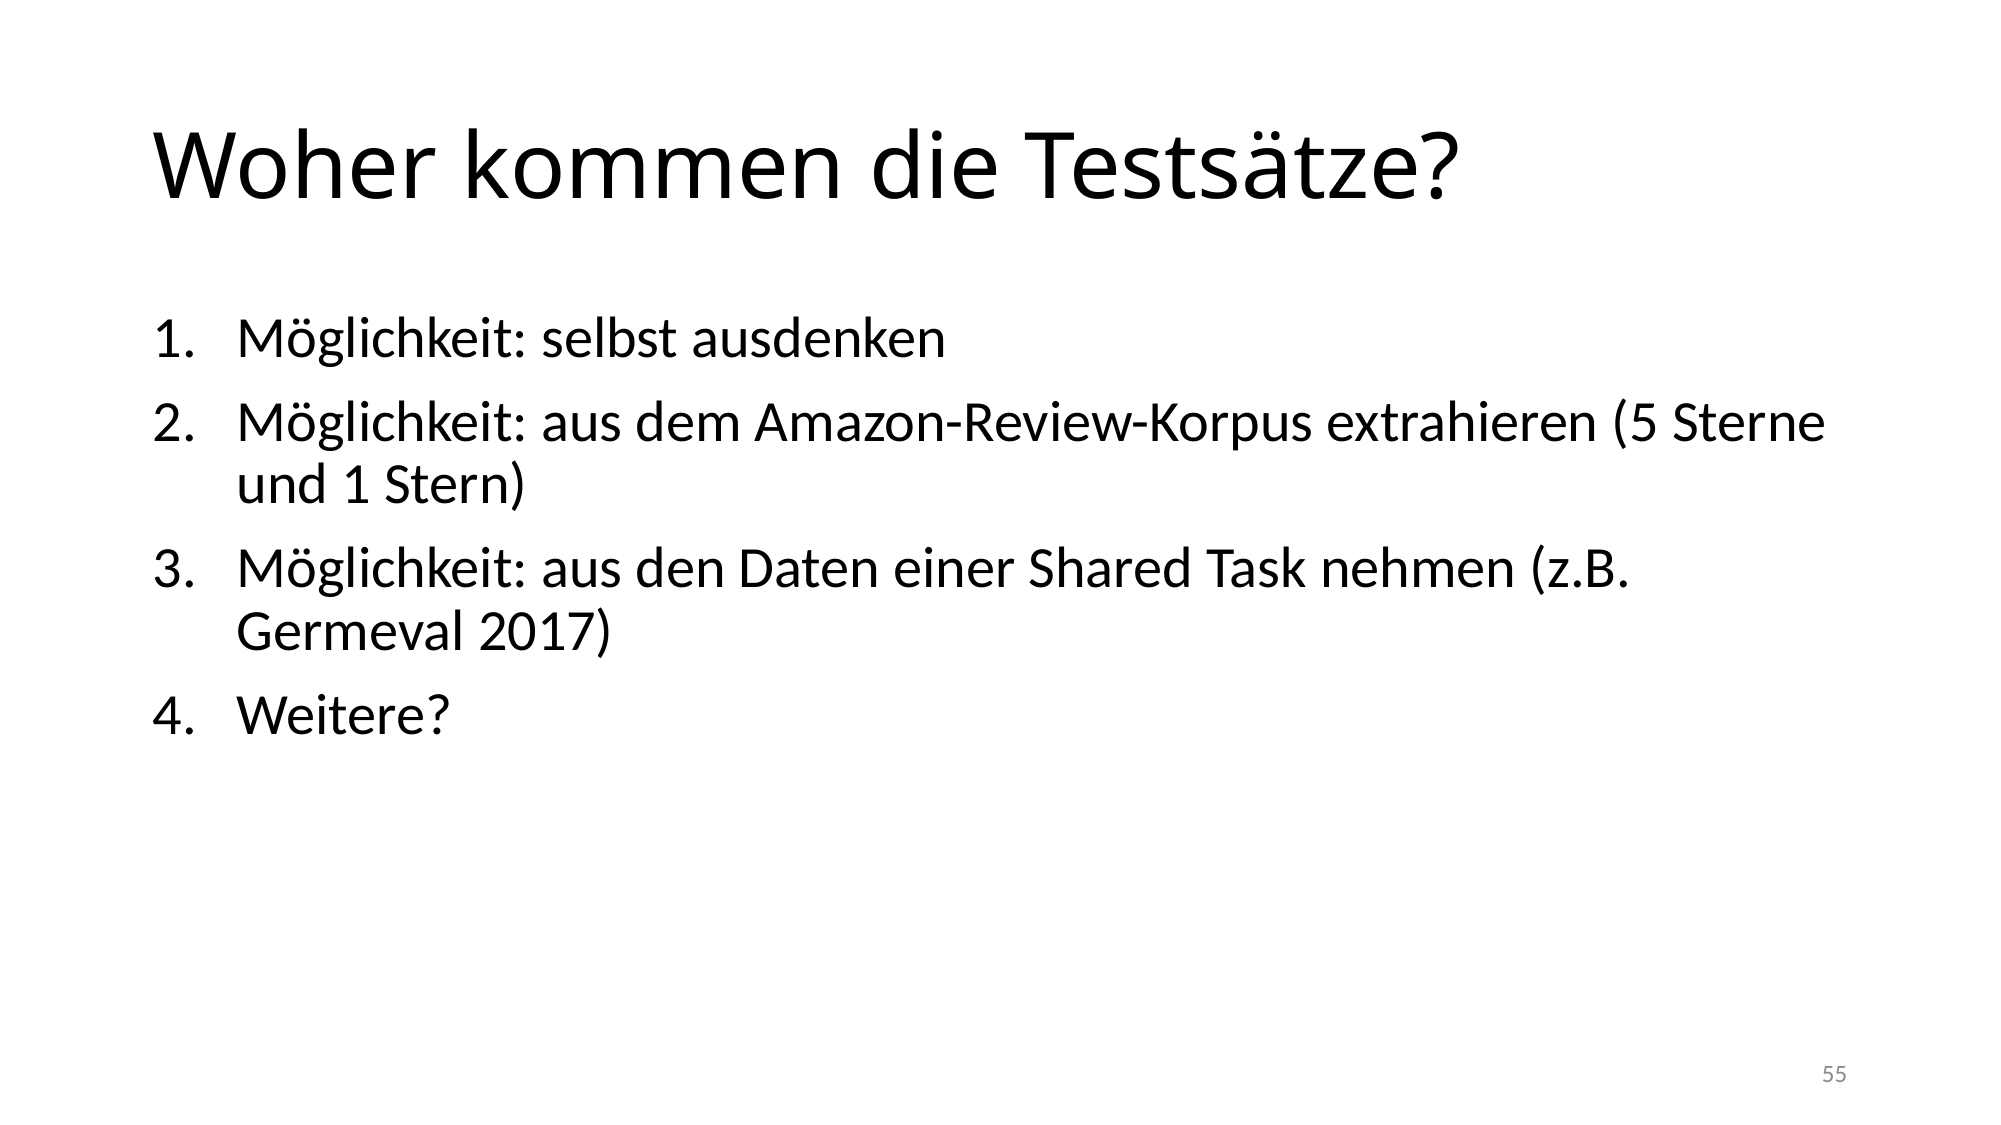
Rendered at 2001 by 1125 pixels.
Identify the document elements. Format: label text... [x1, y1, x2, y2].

title Woher kommen die Testsätze? [137, 59, 1863, 278]
list Möglichkeit: selbst ausdenken Möglichkeit: aus dem Amazon-Review-Korpus extrahieren (5 Sterne und 1 Stern) Möglichkeit: aus den Daten einer Shared Task nehmen (z.B. Germeval 2017) Weitere? [137, 299, 1863, 1014]
slide_number 55 [1412, 1042, 1863, 1103]
